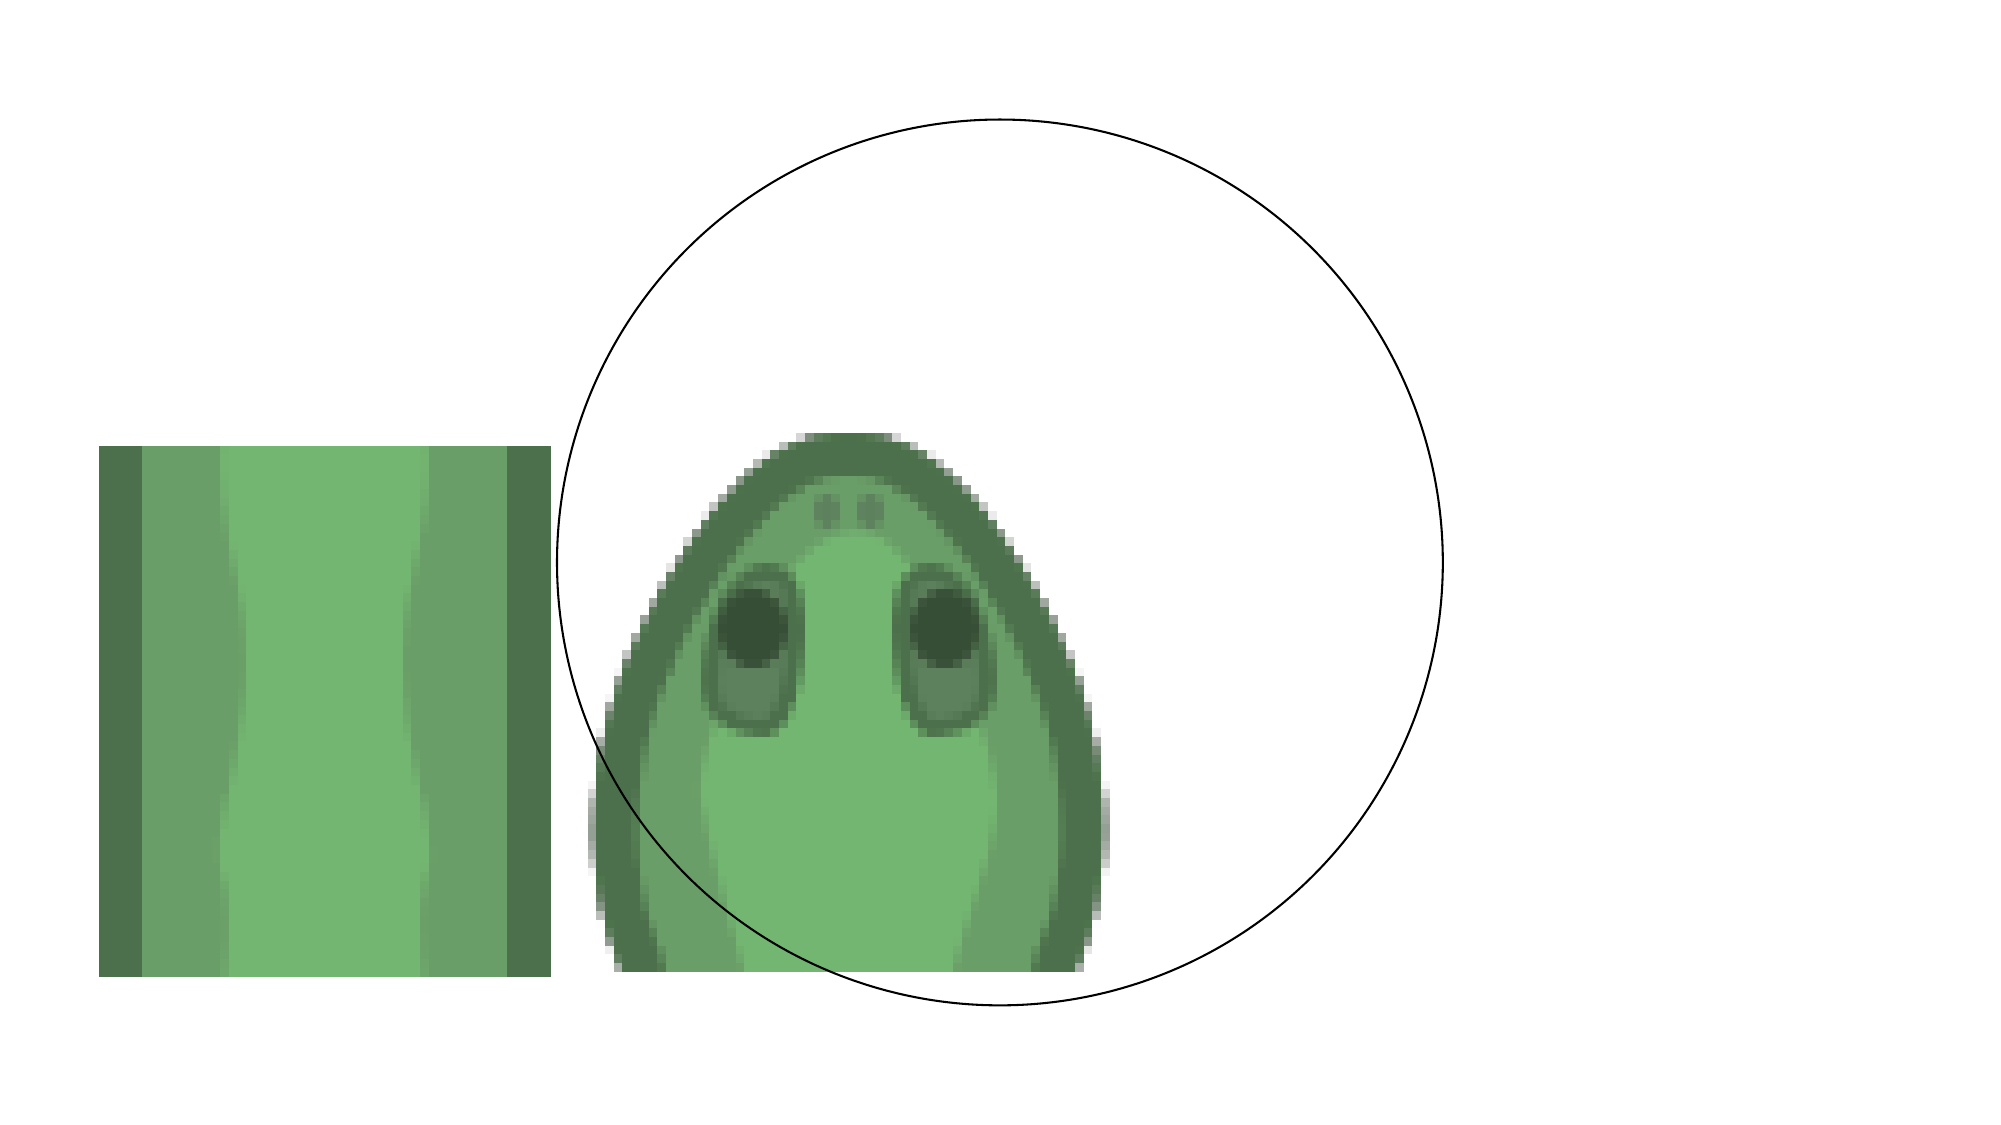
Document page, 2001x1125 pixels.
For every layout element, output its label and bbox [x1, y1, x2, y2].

picture [562, 416, 1119, 981]
text_box [555, 489, 562, 636]
picture [99, 446, 551, 977]
text_box [580, 118, 1444, 1007]
